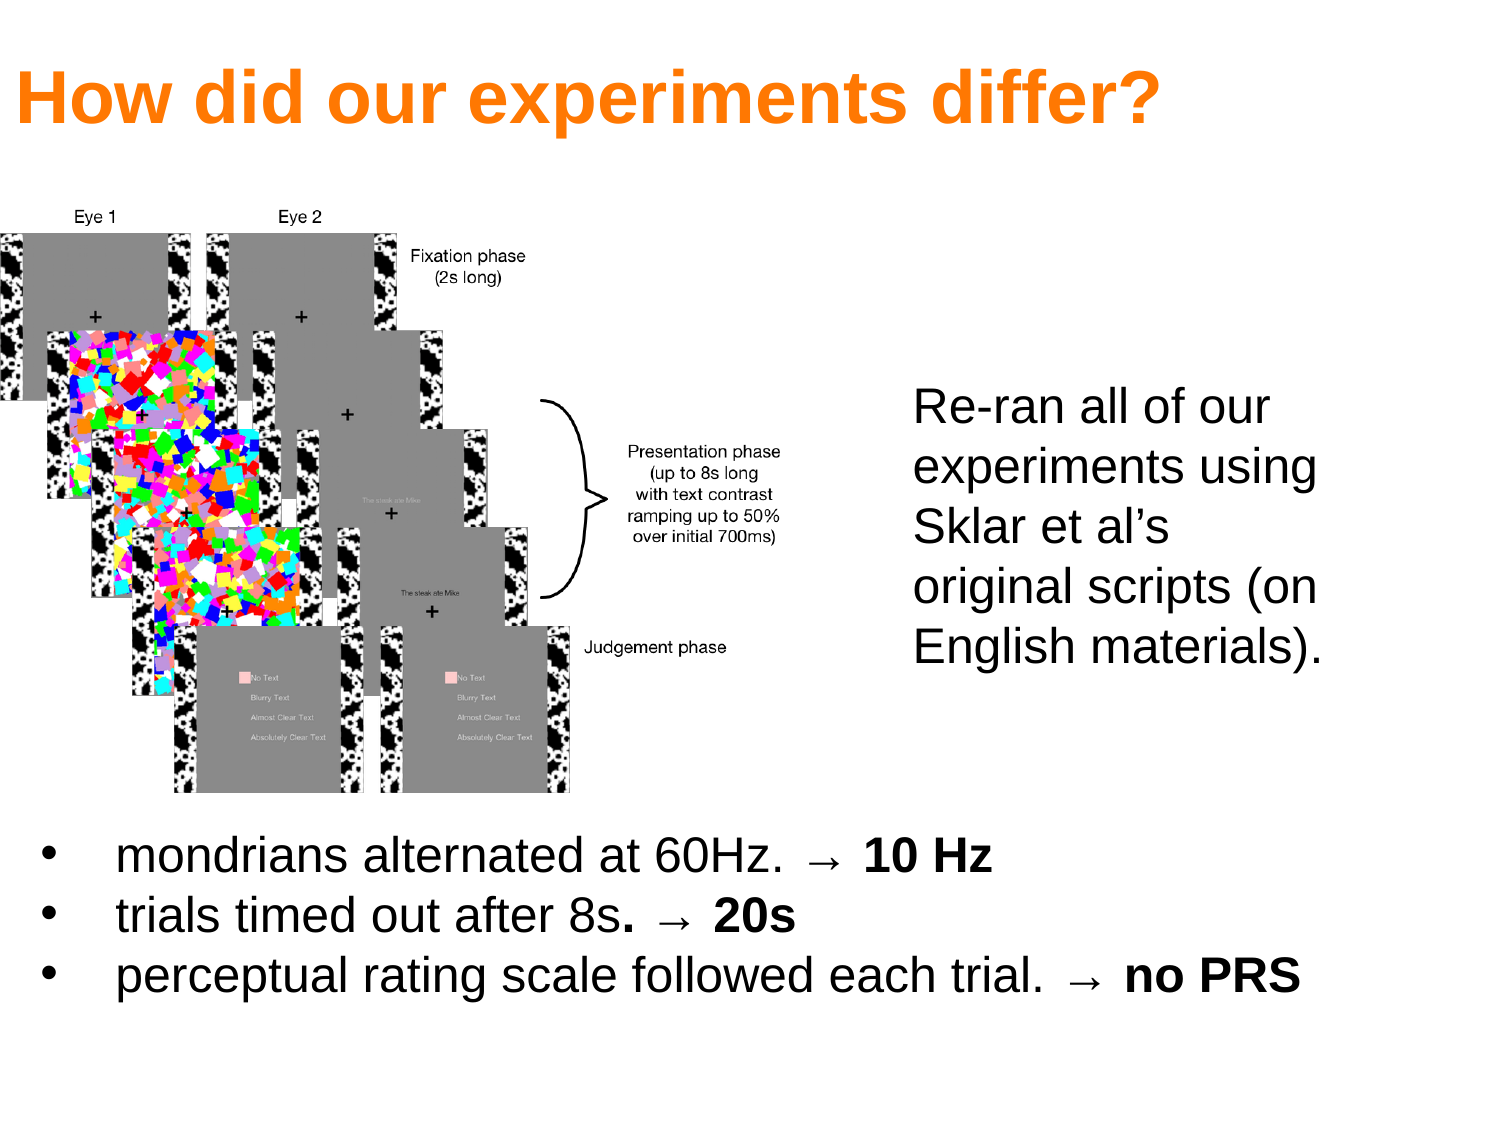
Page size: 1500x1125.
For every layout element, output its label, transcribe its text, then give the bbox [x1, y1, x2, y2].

text_box Re-ran all of our experiments using Sklar et al’s original scripts (on English materials). [897, 366, 1344, 682]
picture [0, 209, 780, 794]
text_box mondrians alternated at 60Hz. → 10 Hz trials timed out after 8s. → 20s perceptual rating scale followed each trial. → no PRS [25, 814, 1447, 1010]
title How did our experiments differ? [0, 0, 1288, 188]
